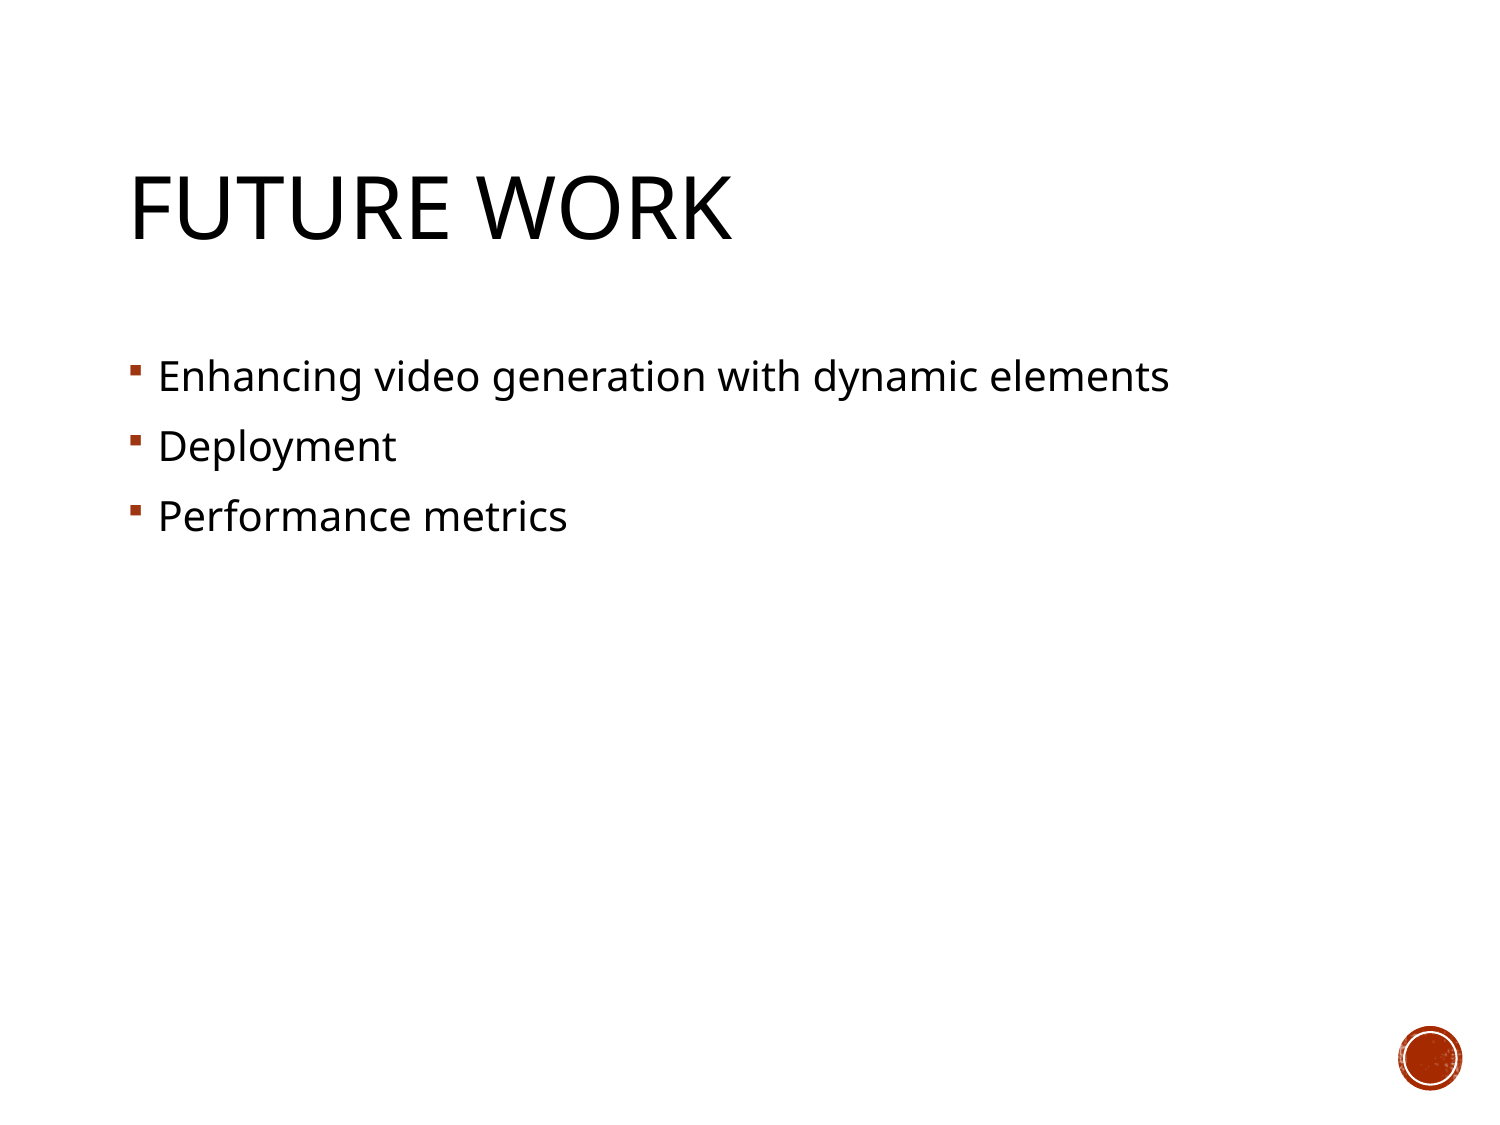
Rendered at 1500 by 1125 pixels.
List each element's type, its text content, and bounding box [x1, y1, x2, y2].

list Enhancing video generation with dynamic elements Deployment Performance metrics [112, 348, 1388, 1013]
title Future Work [112, 79, 1388, 344]
